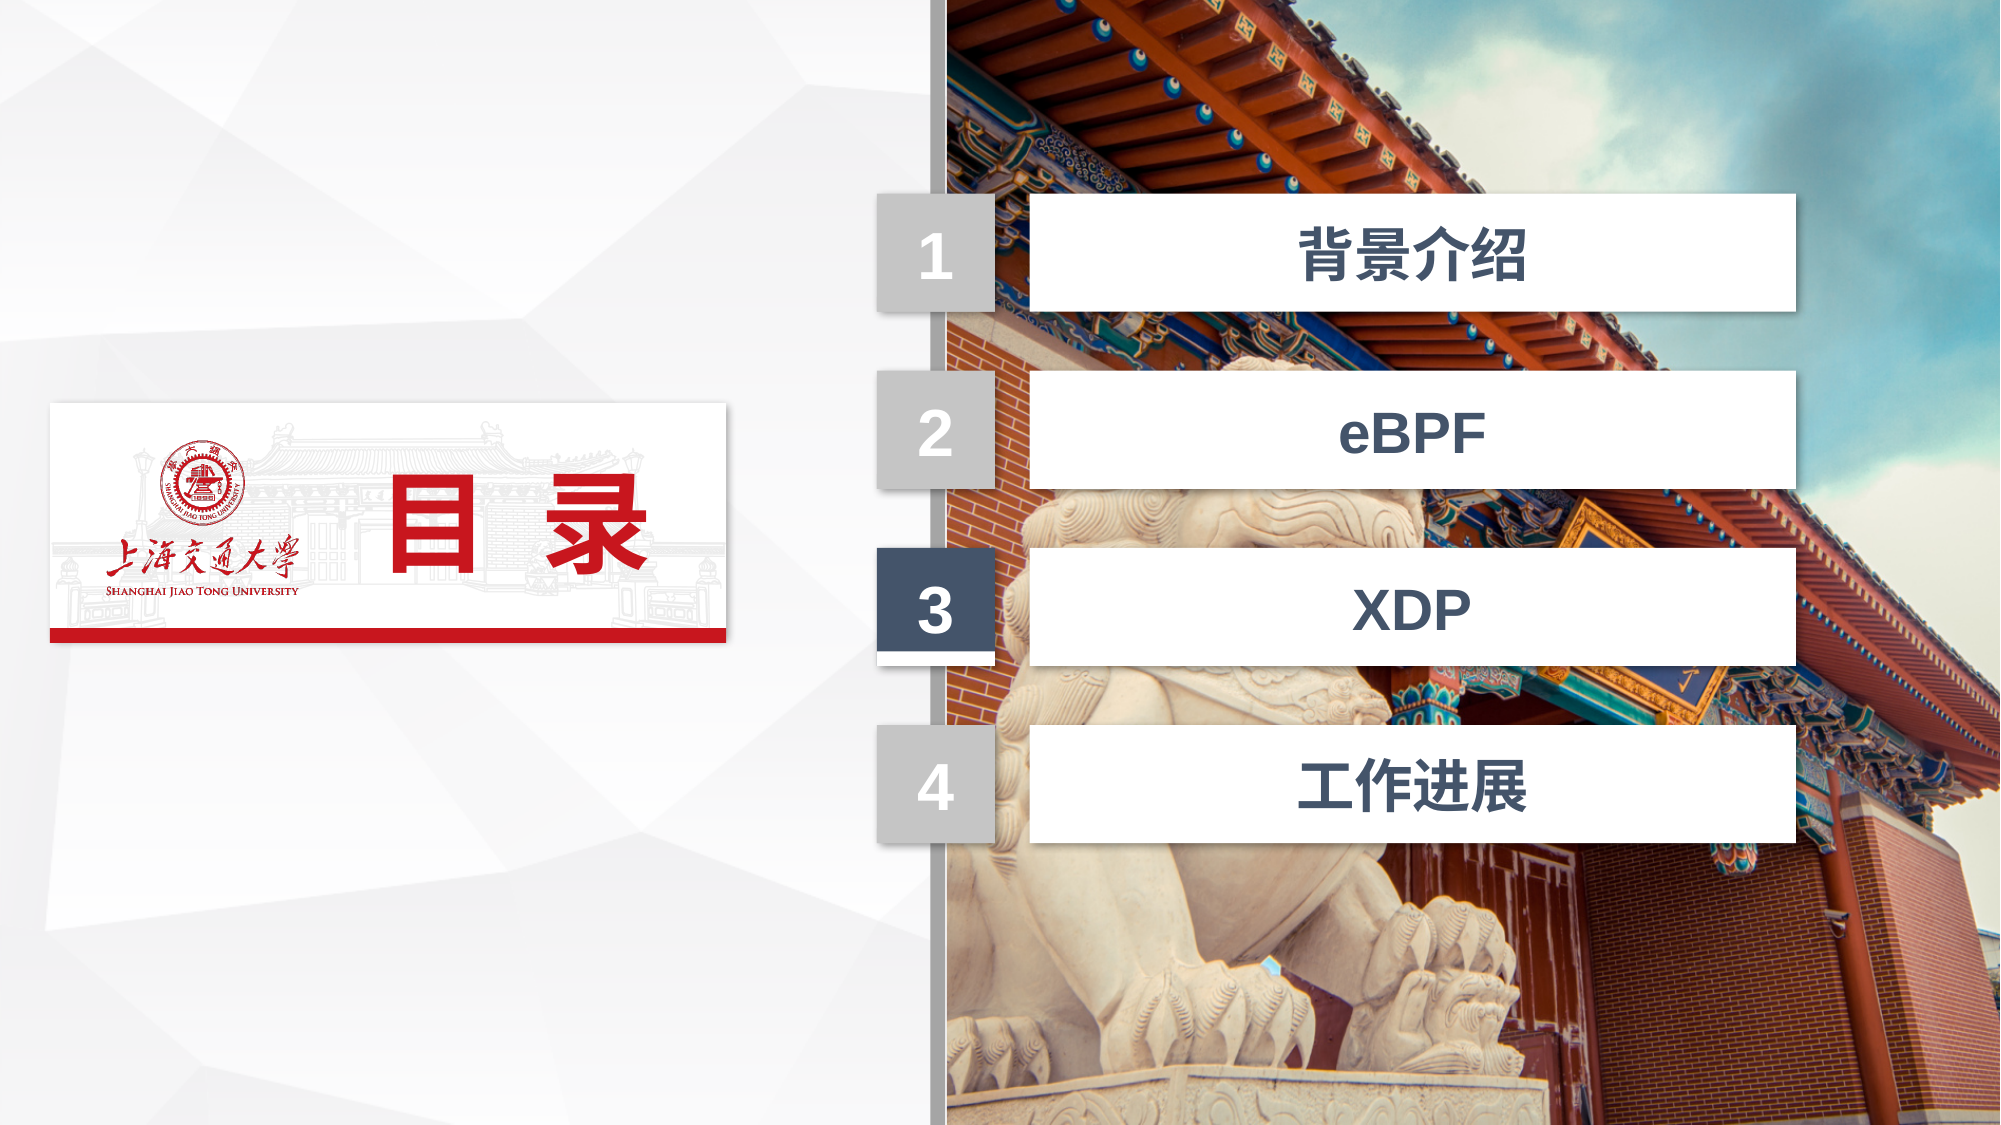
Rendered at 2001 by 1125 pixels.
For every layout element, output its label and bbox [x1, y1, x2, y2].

text_box [876, 193, 995, 312]
text_box [876, 725, 995, 844]
picture [946, 0, 2000, 1125]
picture [0, 0, 930, 1125]
text_box [876, 547, 995, 666]
text_box [876, 370, 995, 489]
